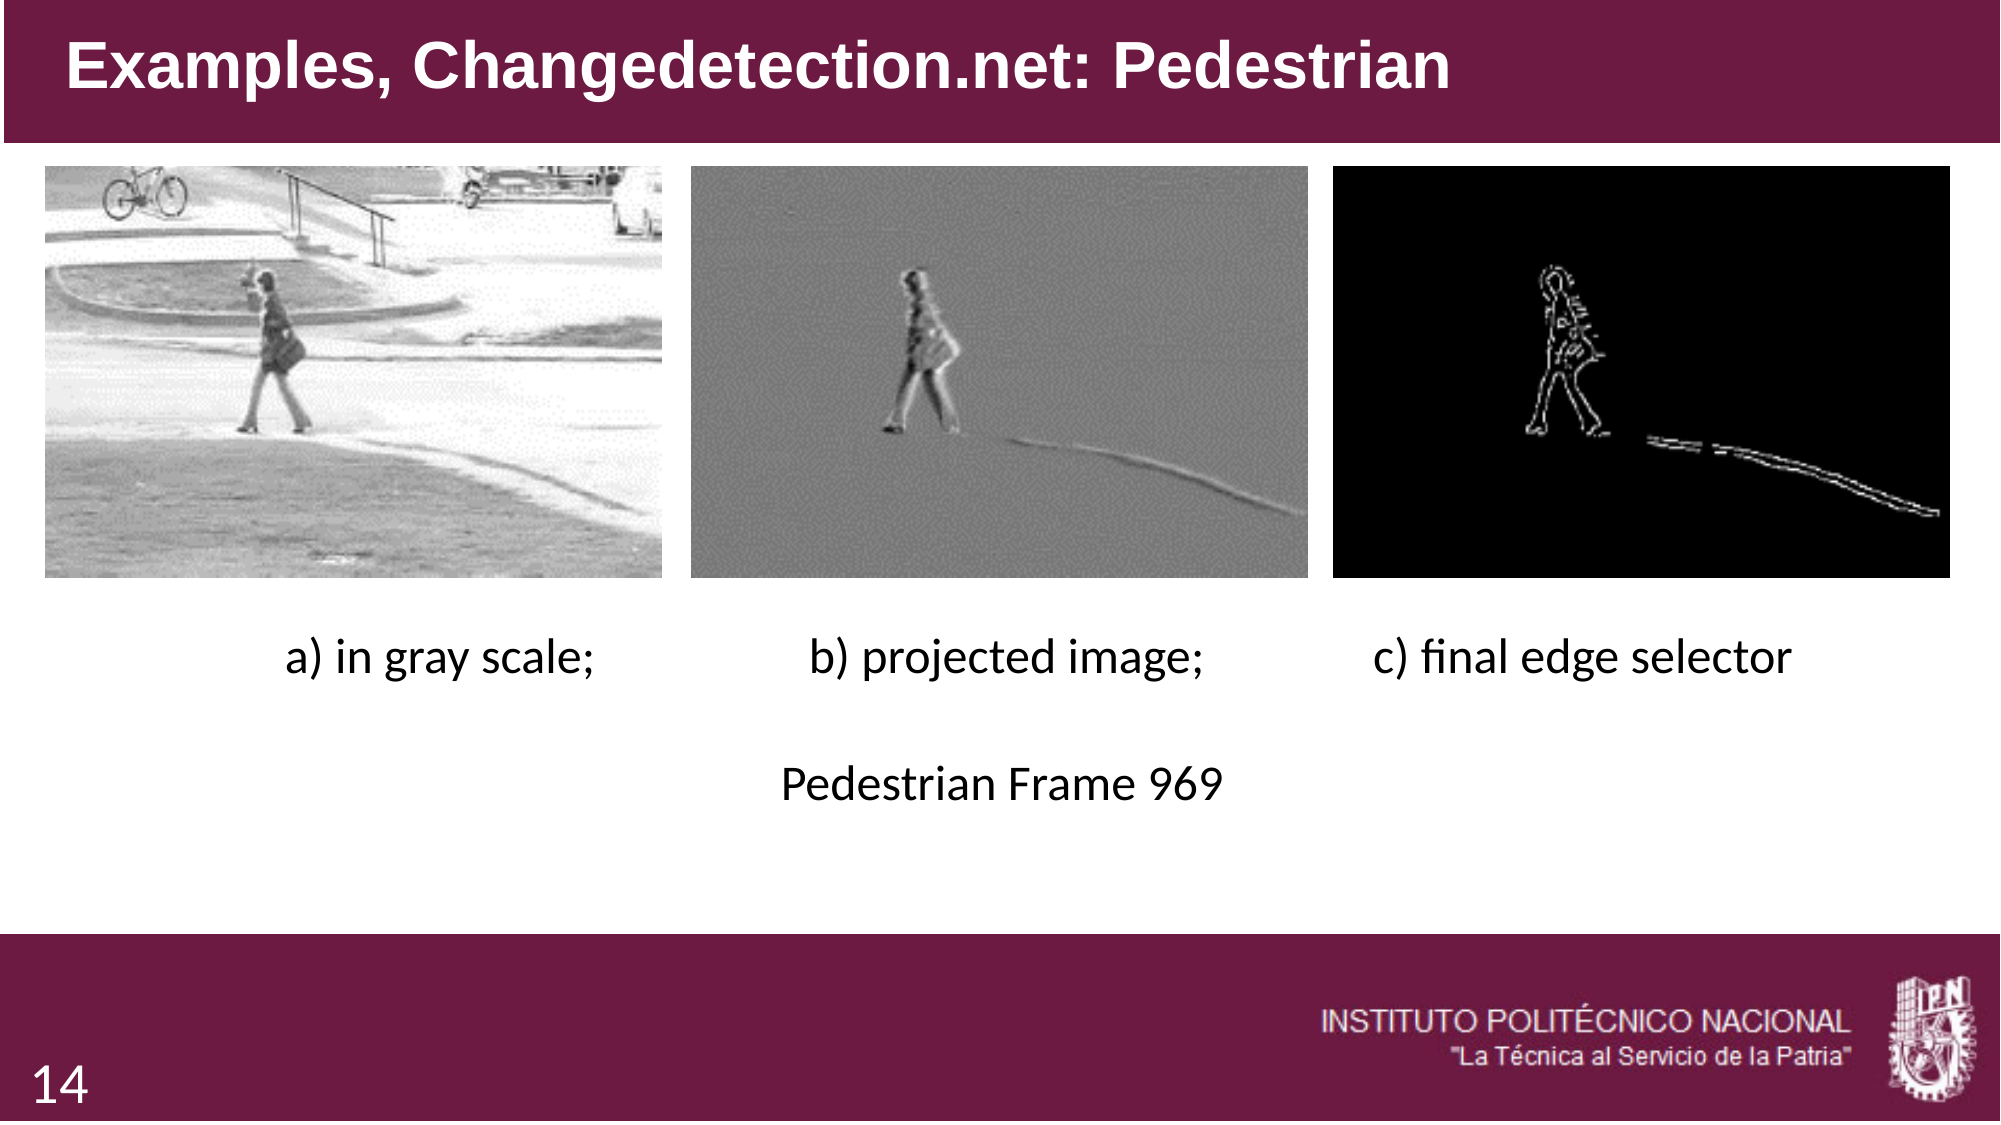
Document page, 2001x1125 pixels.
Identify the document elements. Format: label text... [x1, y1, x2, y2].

picture [0, 934, 2000, 1121]
picture [44, 166, 662, 578]
picture [1333, 166, 1950, 578]
picture [4, 0, 2000, 143]
text_box Pedestrian Frame 969 [766, 743, 1239, 818]
text_box [275, 143, 1190, 244]
picture [691, 166, 1308, 578]
text_box a) in gray scale; b) projected image; c) final edge selector [269, 616, 2000, 691]
